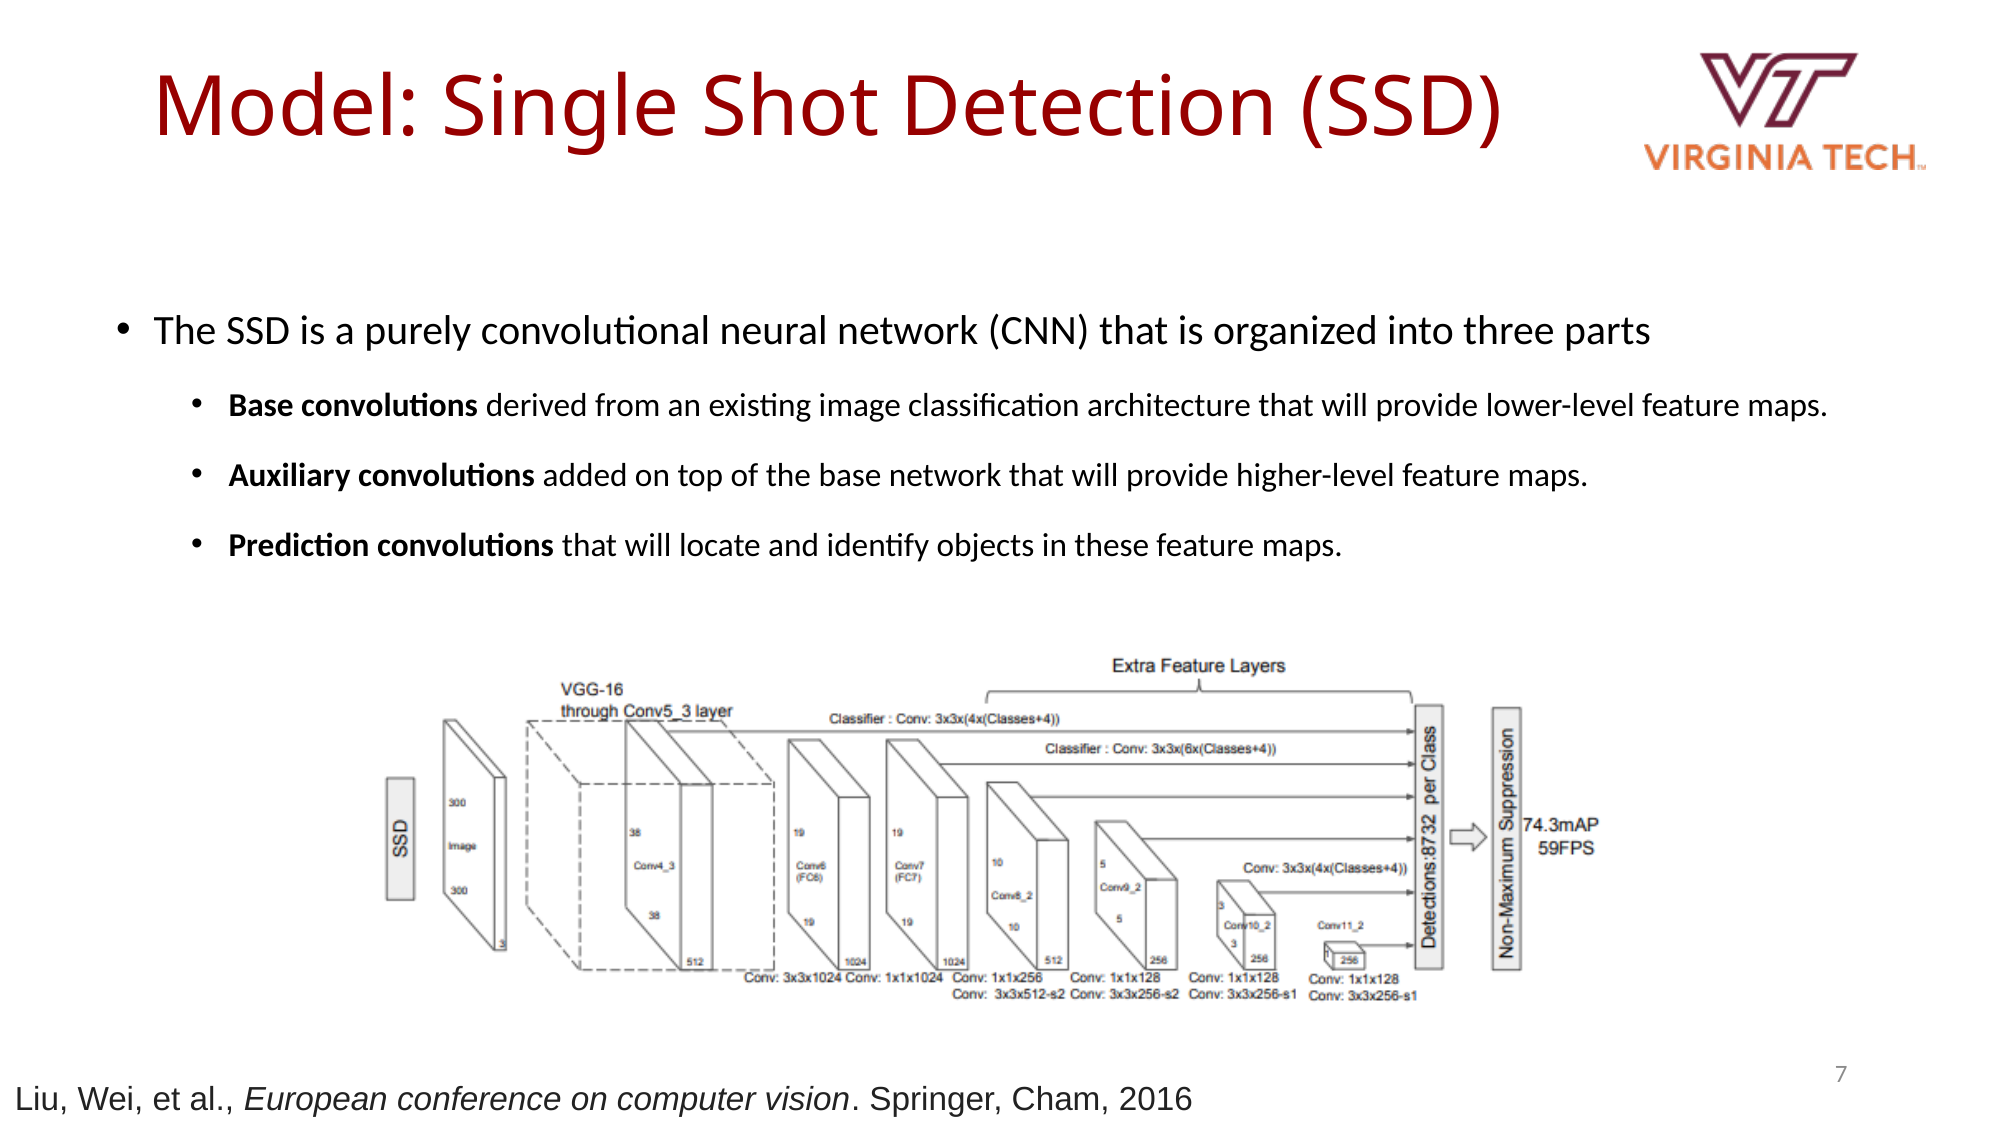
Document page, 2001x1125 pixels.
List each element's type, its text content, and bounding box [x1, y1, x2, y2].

list The SSD is a purely convolutional neural network (CNN) that is organized into three parts Base convolutions derived from an existing image classification architecture that will provide lower-level feature maps. Auxiliary convolutions added on top of the base network that will provide higher-level feature maps. Prediction convolutions that will locate and identify objects in these feature maps. [101, 270, 1863, 1014]
picture [347, 616, 1653, 1014]
picture [1644, 52, 1926, 170]
title Model: Single Shot Detection (SSD) [137, 0, 1863, 218]
slide_number 7 [1412, 1042, 1863, 1103]
text_box Liu, Wei, et al., European conference on computer vision. Springer, Cham, 2016 [0, 1069, 1688, 1124]
